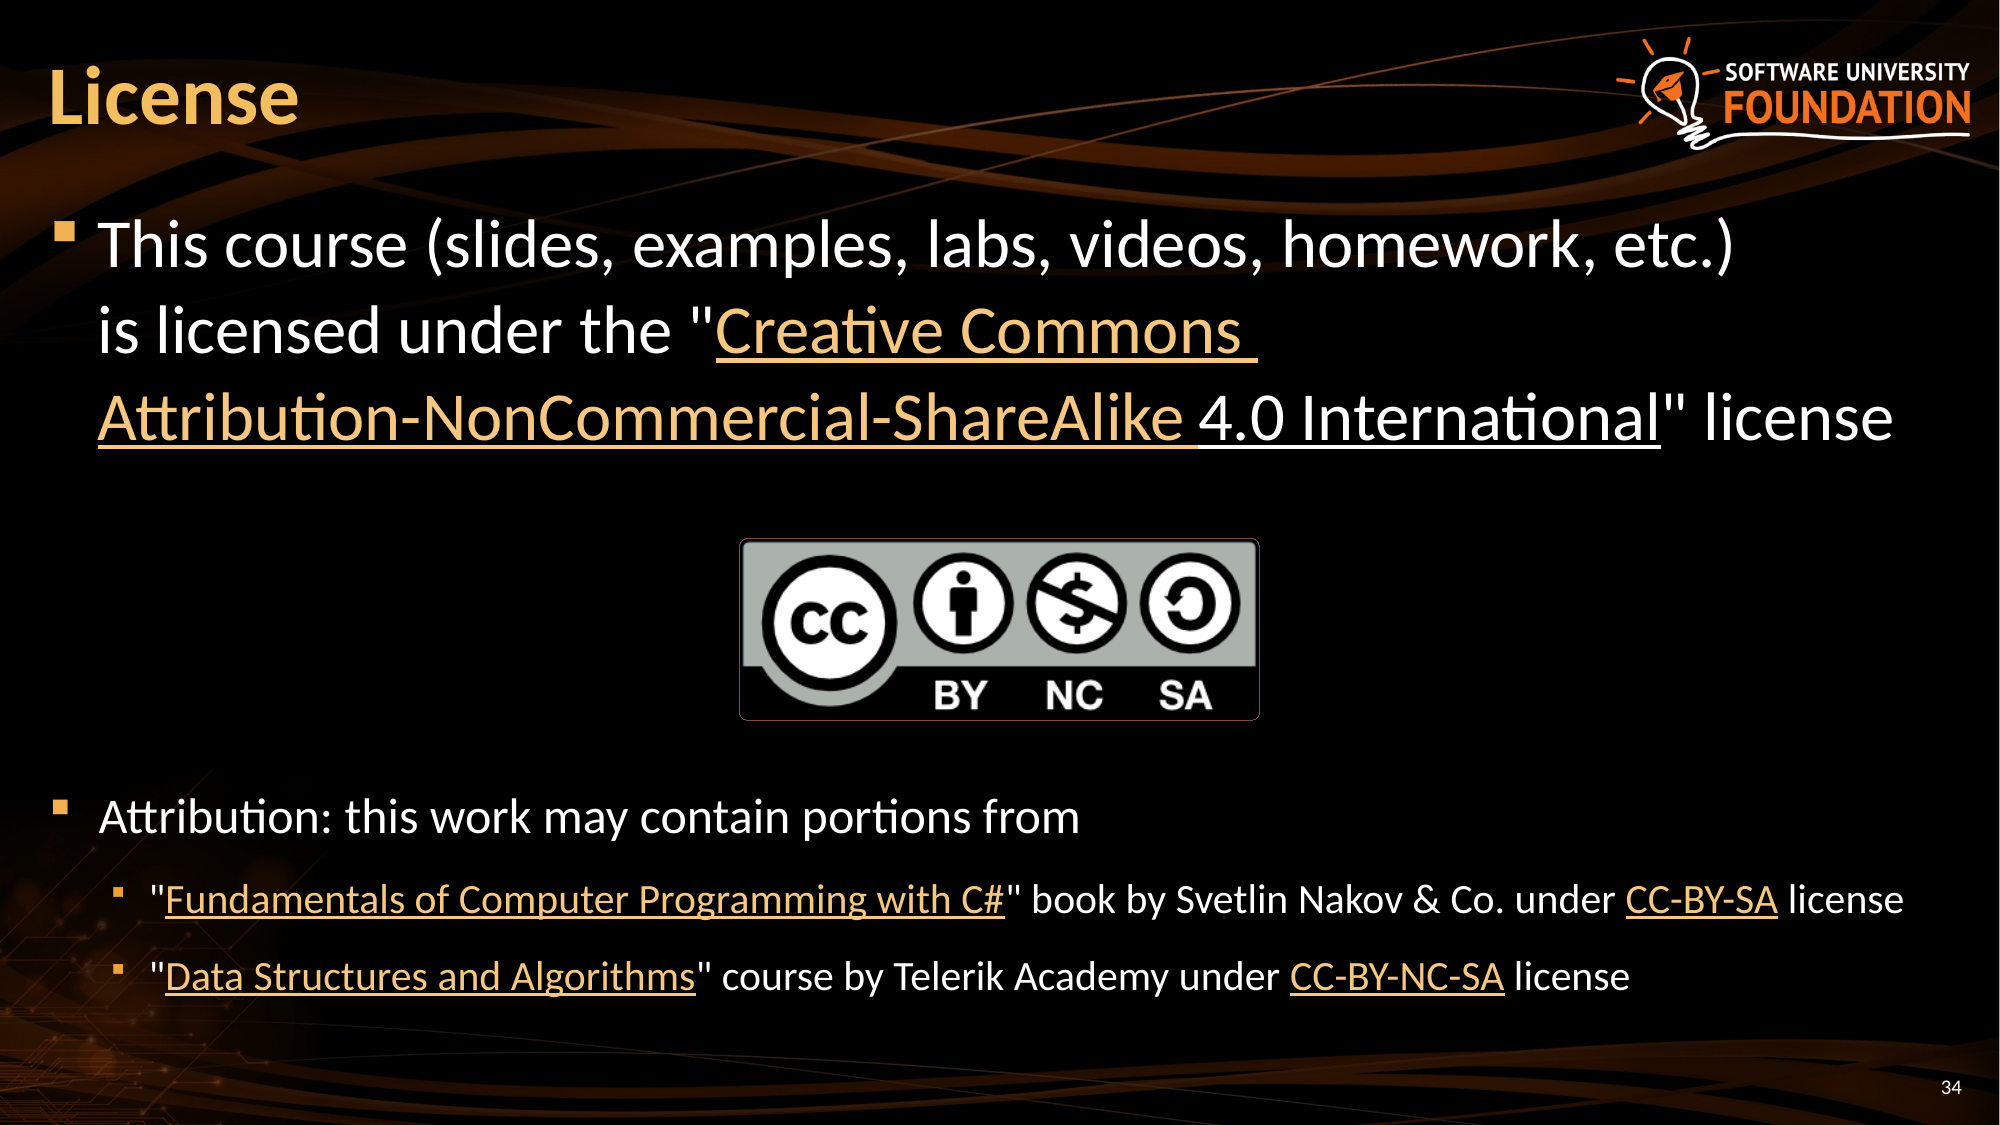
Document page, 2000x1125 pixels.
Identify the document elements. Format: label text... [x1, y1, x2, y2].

title License [30, 6, 1602, 189]
list Attribution: this work may contain portions from "Fundamentals of Computer Programming with C#" book by Svetlin Nakov & Co. under CC-BY-SA license "Data Structures and Algorithms" course by Telerik Academy under CC-BY-NC-SA license [30, 774, 1968, 1103]
list This course (slides, examples, labs, videos, homework, etc.) is licensed under the "Creative Commons Attribution-NonCommercial-ShareAlike 4.0 International" license [31, 188, 1968, 484]
picture [0, 0, 2000, 1125]
